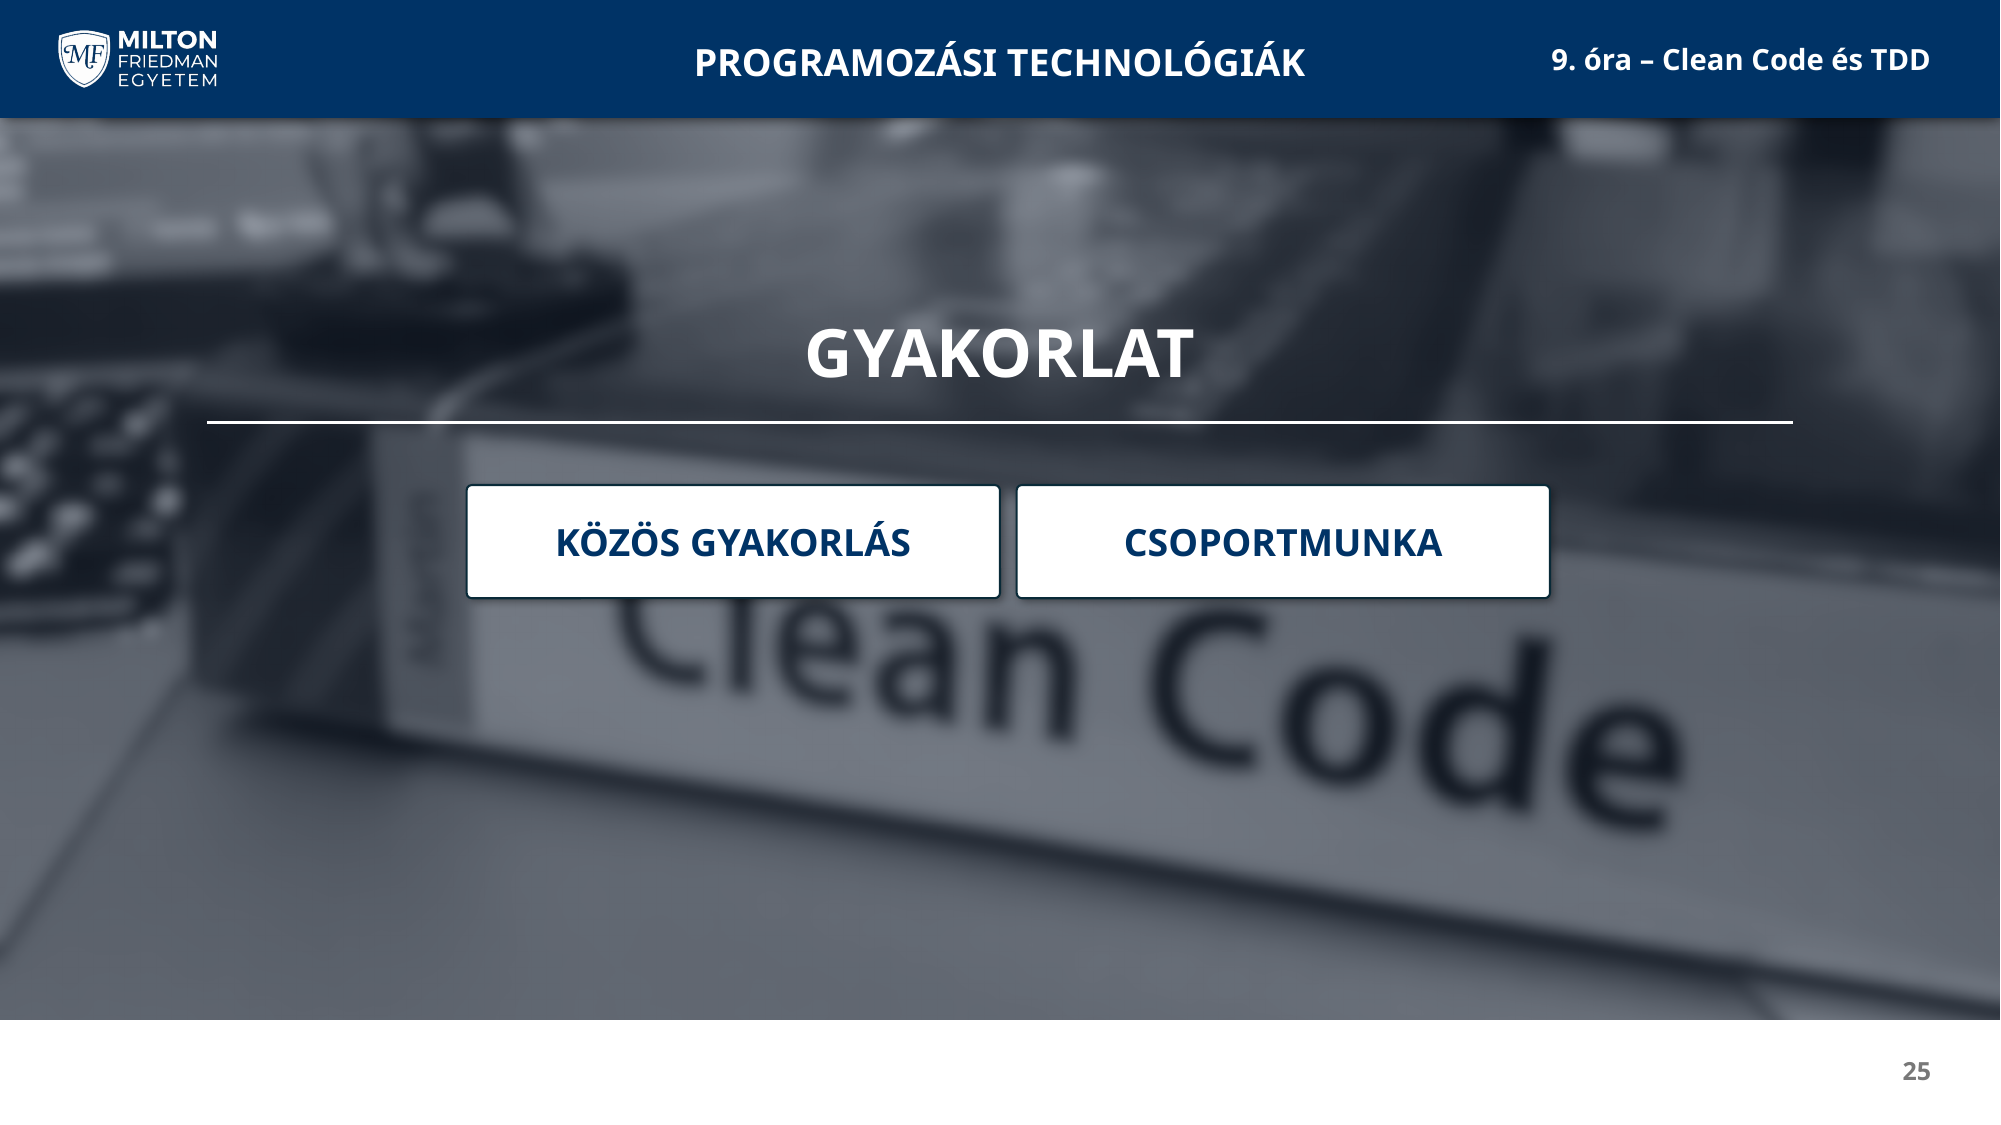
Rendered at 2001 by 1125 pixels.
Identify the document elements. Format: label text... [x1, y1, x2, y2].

picture [0, 117, 2000, 1021]
text_box [0, 0, 2000, 117]
slide_number 24 [1496, 1042, 1947, 1103]
text_box 9. óra – Clean Code és TDD [1438, 33, 1947, 84]
picture [58, 29, 218, 89]
text_box PROGRAMOZÁSI TECHNOLÓGIÁK [608, 31, 1392, 92]
